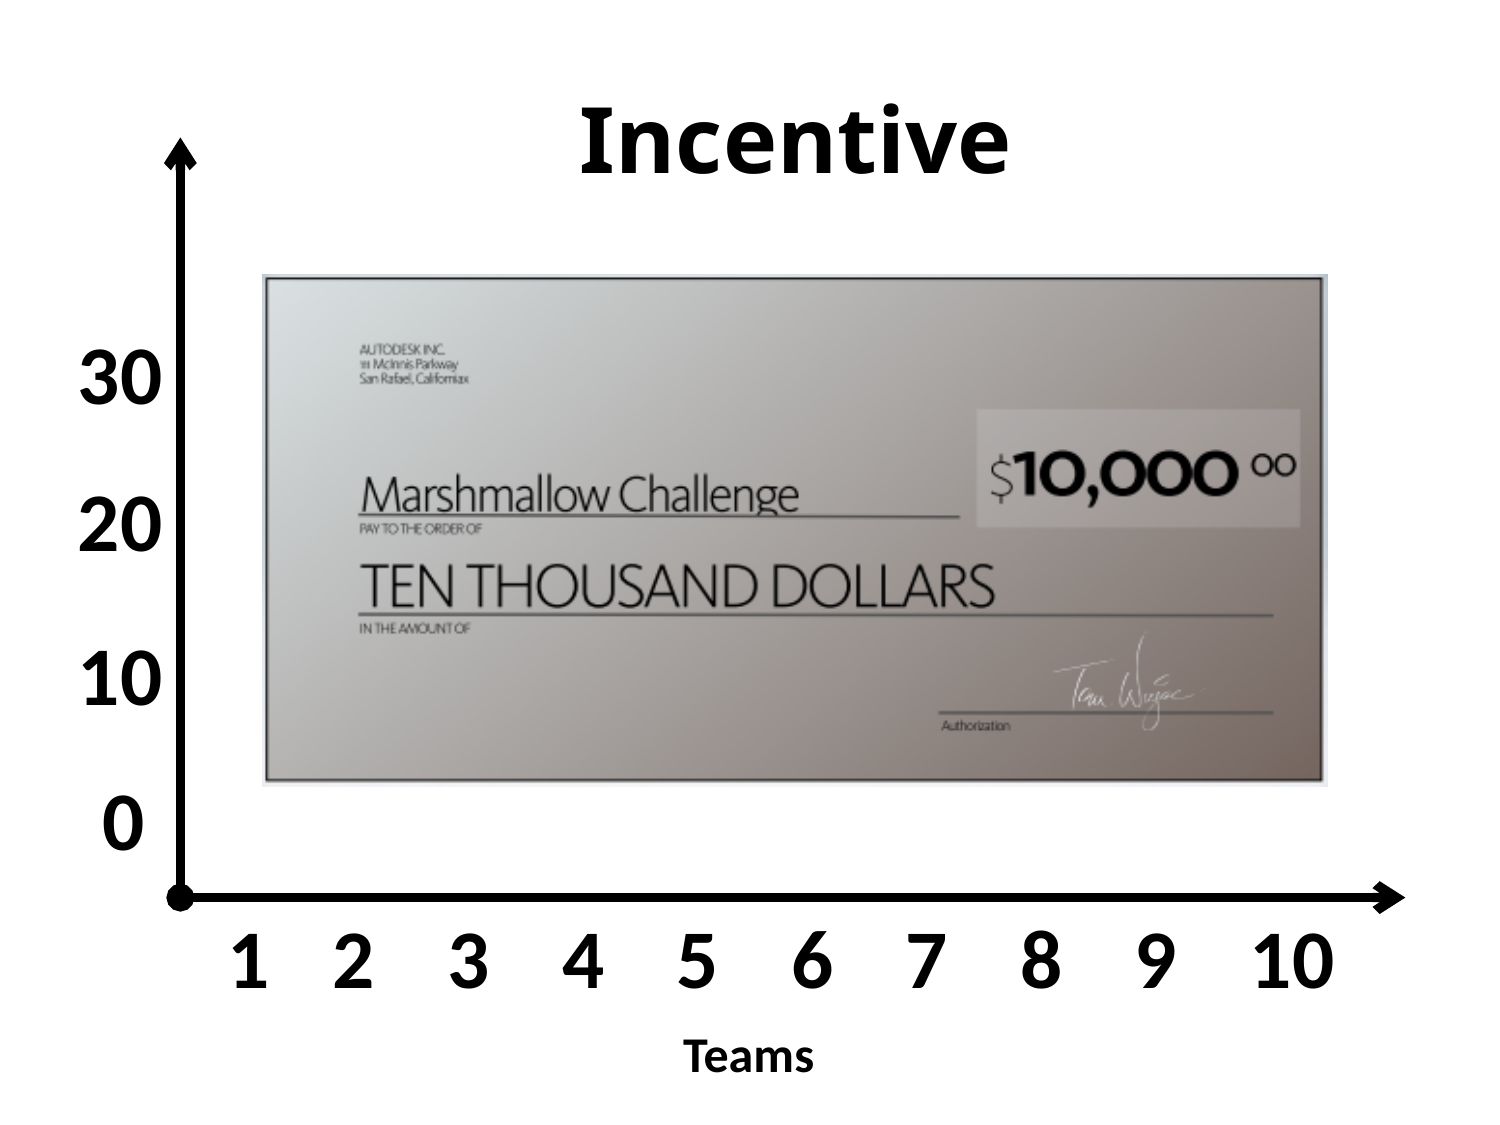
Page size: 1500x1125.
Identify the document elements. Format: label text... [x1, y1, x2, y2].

text_box 6 [776, 905, 849, 1013]
text_box 8 [1005, 905, 1078, 1013]
text_box 30 [63, 313, 175, 429]
picture [262, 274, 1328, 787]
text_box 4 [547, 905, 620, 1013]
text_box 20 [63, 460, 175, 576]
text_box 2 [318, 905, 391, 1013]
text_box 3 [432, 905, 505, 1013]
text_box 10 [63, 614, 175, 729]
text_box 9 [1120, 905, 1193, 1013]
text_box Incentive [565, 74, 1027, 200]
text_box 0 [87, 760, 160, 875]
text_box 5 [661, 905, 734, 1013]
text_box 10 [1235, 905, 1350, 1013]
text_box 7 [891, 905, 964, 1013]
text_box Teams [668, 1015, 830, 1091]
text_box 1 [212, 905, 285, 1013]
